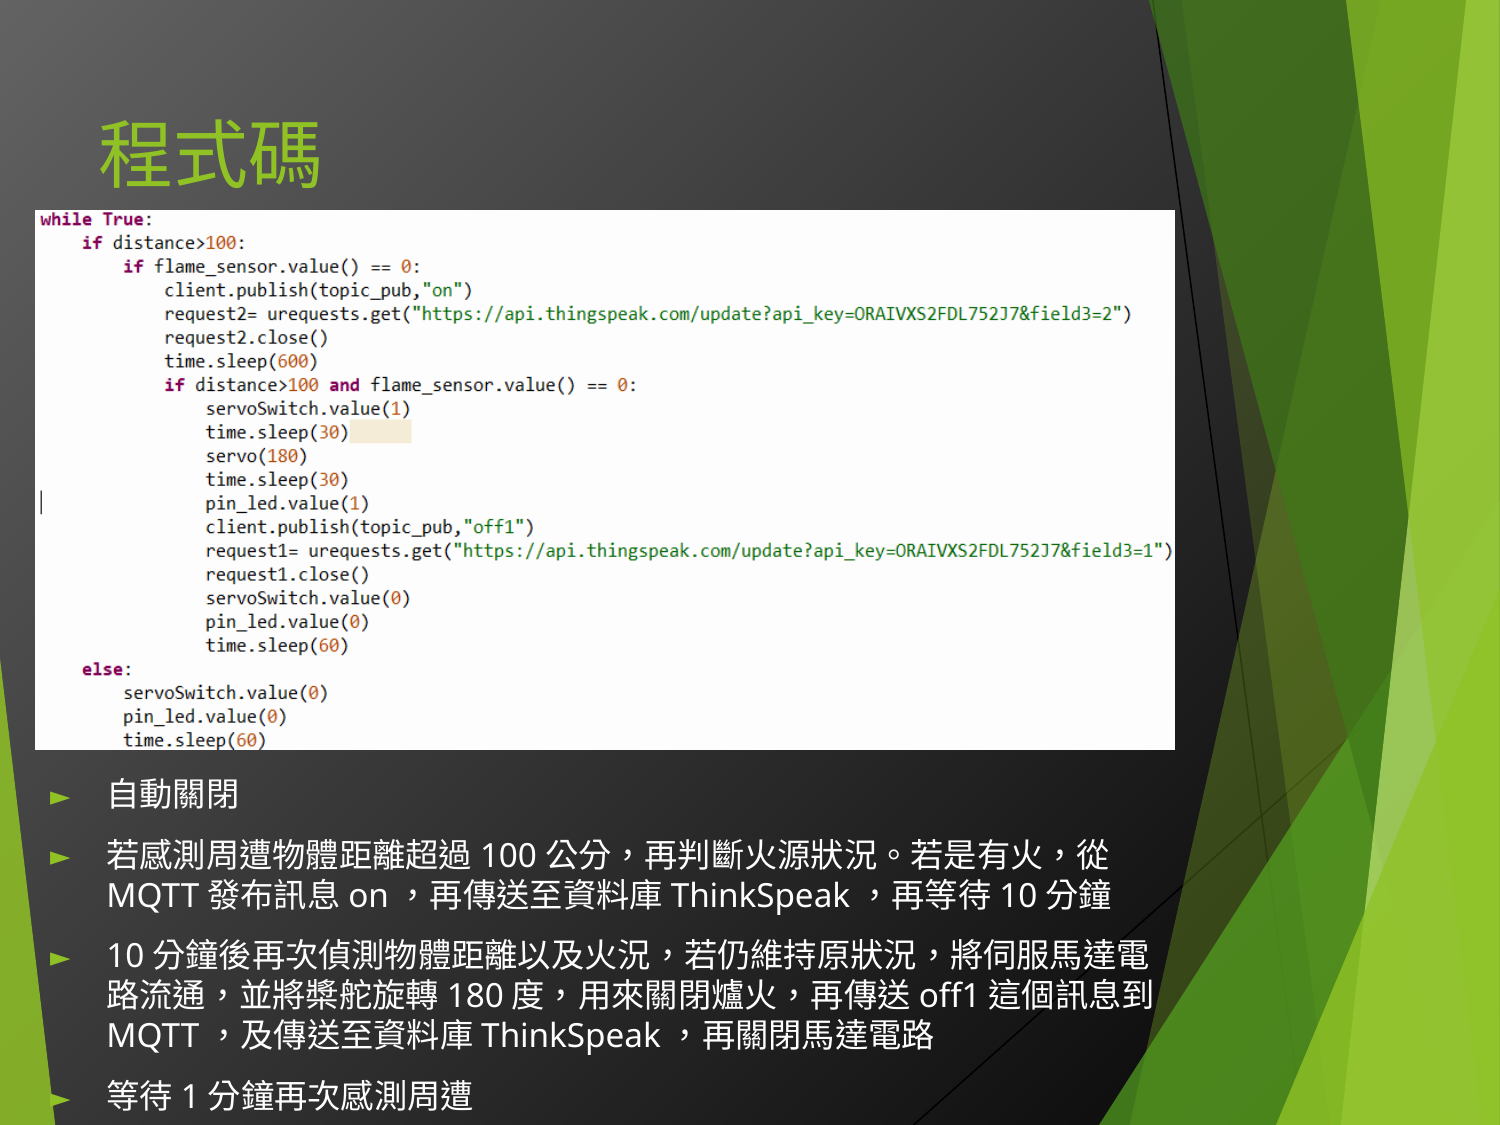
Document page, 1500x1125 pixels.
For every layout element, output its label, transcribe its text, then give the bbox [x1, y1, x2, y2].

title 程式碼 [83, 99, 1141, 209]
picture [34, 210, 1176, 751]
text_box 自動關閉 若感測周遭物體距離超過100公分，再判斷火源狀況。若是有火，從MQTT發布訊息on，再傳送至資料庫ThinkSpeak，再等待10分鐘 10分鐘後再次偵測物體距離以及火況，若仍維持原狀況，將伺服馬達電路流通，並將槳舵旋轉180度，用來關閉爐火，再傳送off1這個訊息到MQTT，及傳送至資料庫ThinkSpeak，再關閉馬達電路 等待1分鐘再次感測周遭 [35, 765, 1175, 1050]
